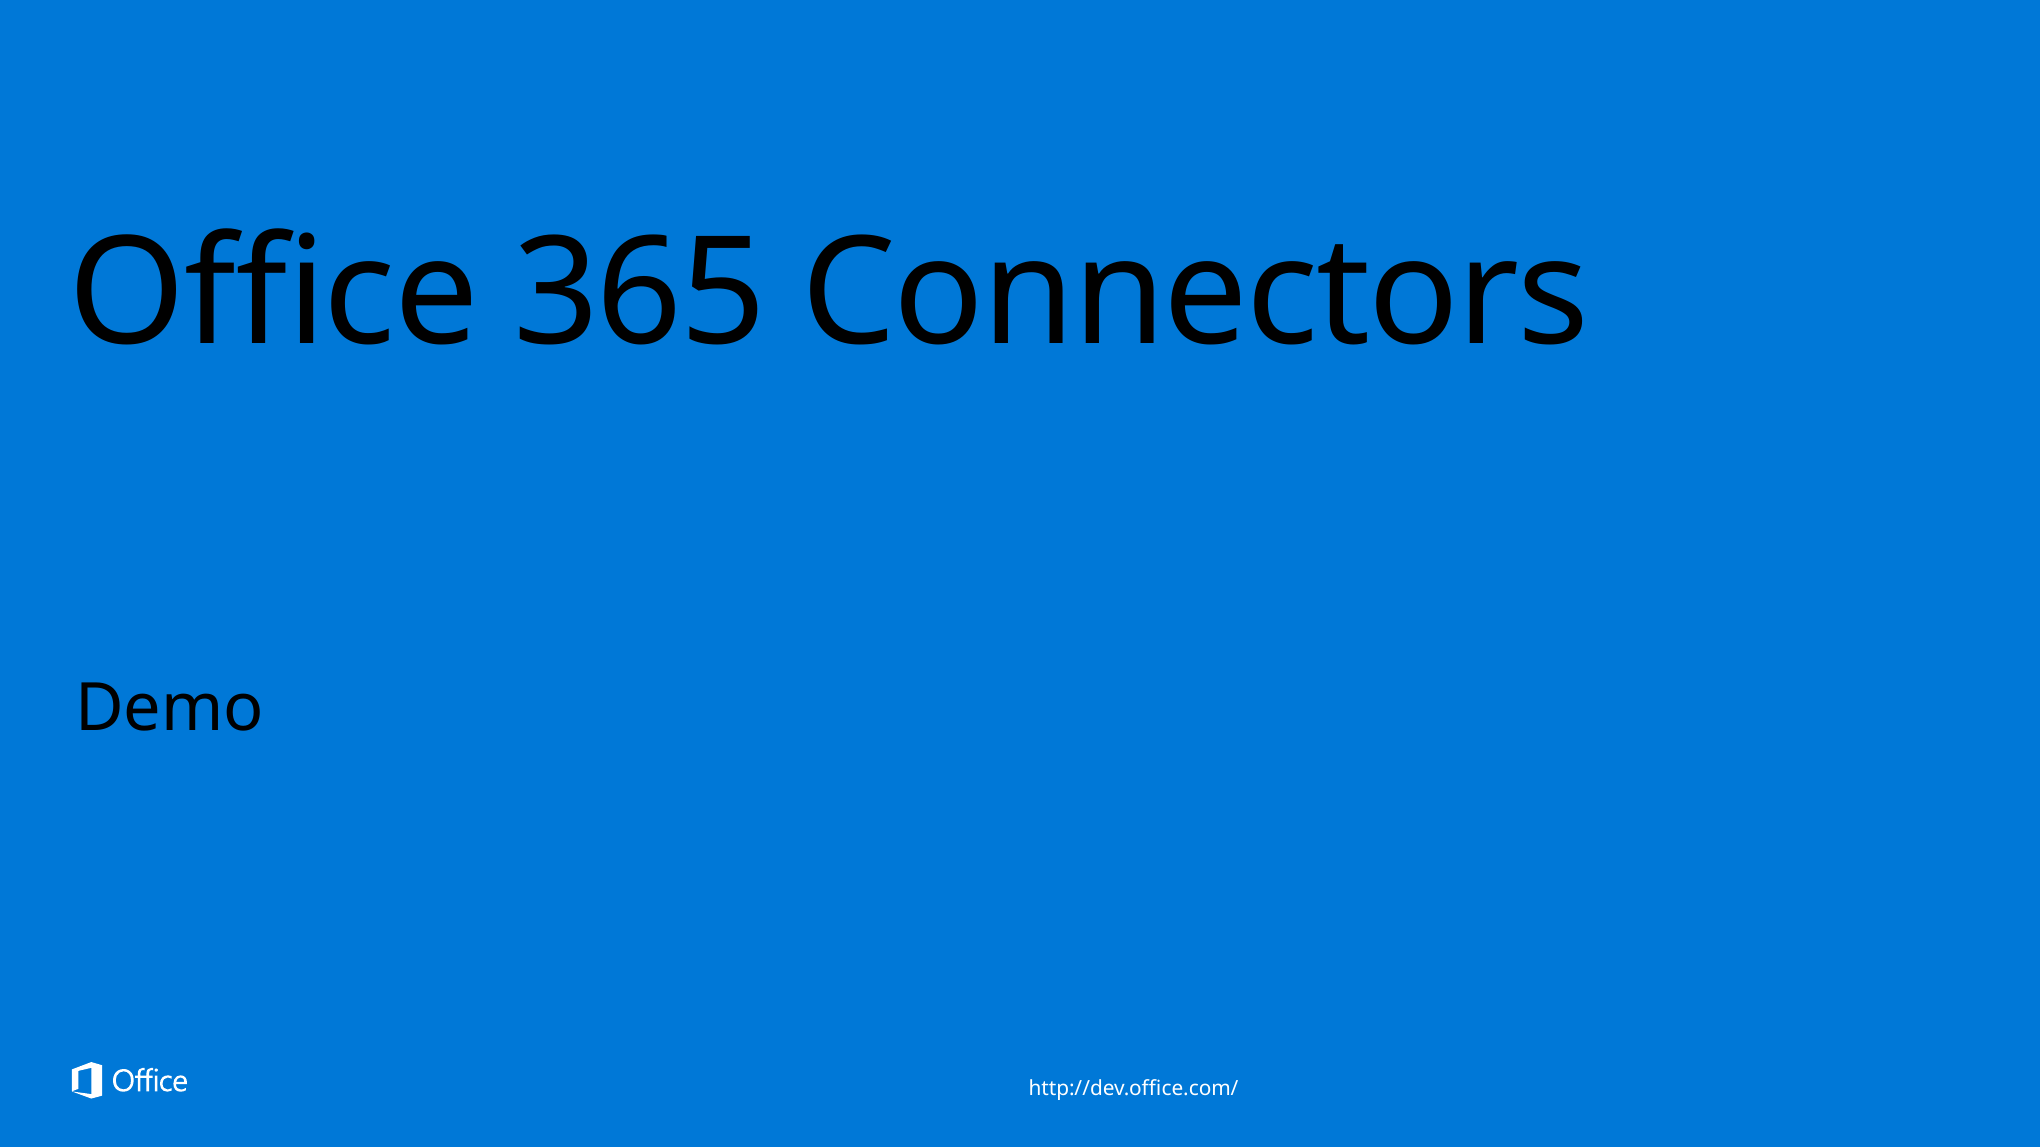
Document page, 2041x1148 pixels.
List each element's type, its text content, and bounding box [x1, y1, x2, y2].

title Office 365 Connectors [45, 198, 1695, 393]
list Demo [45, 648, 1696, 770]
